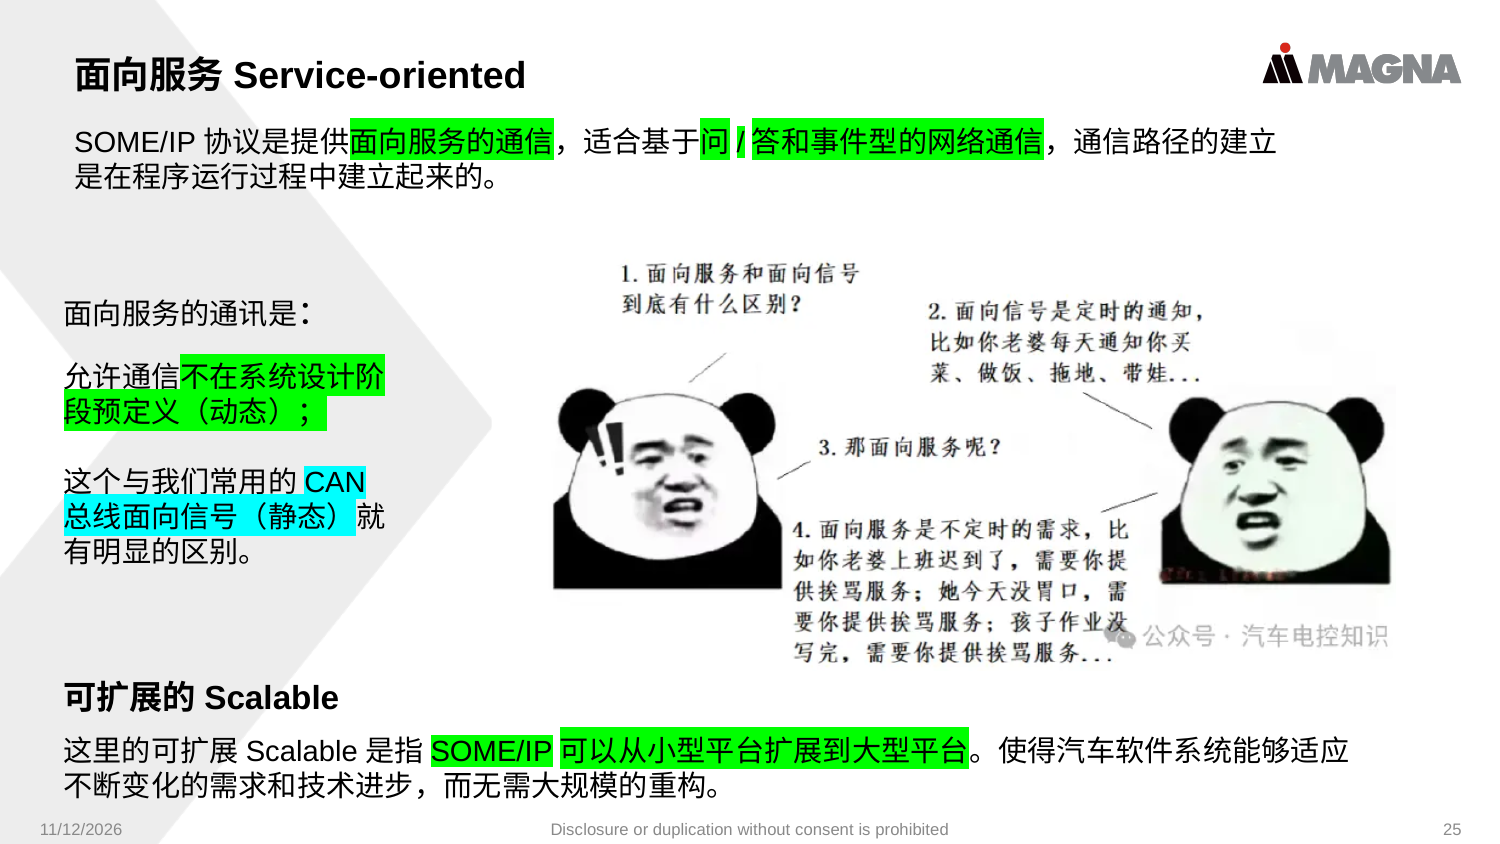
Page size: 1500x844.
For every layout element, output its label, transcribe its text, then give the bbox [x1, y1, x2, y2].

text_box 允许通信不在系统设计阶段预定义（动态）； 这个与我们常用的CAN总线面向信号（静态）就有明显的区别。 [48, 351, 409, 576]
picture [526, 234, 1396, 671]
text_box 可扩展的Scalable [48, 668, 968, 724]
footer Disclosure or duplication without consent is prohibited [262, 817, 1238, 841]
text_box SOME/IP协议是提供面向服务的通信，适合基于问/答和事件型的网络通信，通信路径的建立是在程序运行过程中建立起来的。 [59, 115, 1318, 201]
text_box 这里的可扩展Scalable是指SOME/IP可以从小型平台扩展到大型平台。使得汽车软件系统能够适应不断变化的需求和技术进步，而无需大规模的重构。 [48, 724, 1384, 810]
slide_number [24, 817, 250, 841]
text_box 面向服务的通讯是： [48, 284, 521, 339]
slide_number 25 [1251, 817, 1477, 841]
text_box 面向服务Service-oriented [59, 43, 564, 103]
picture [1260, 40, 1464, 86]
